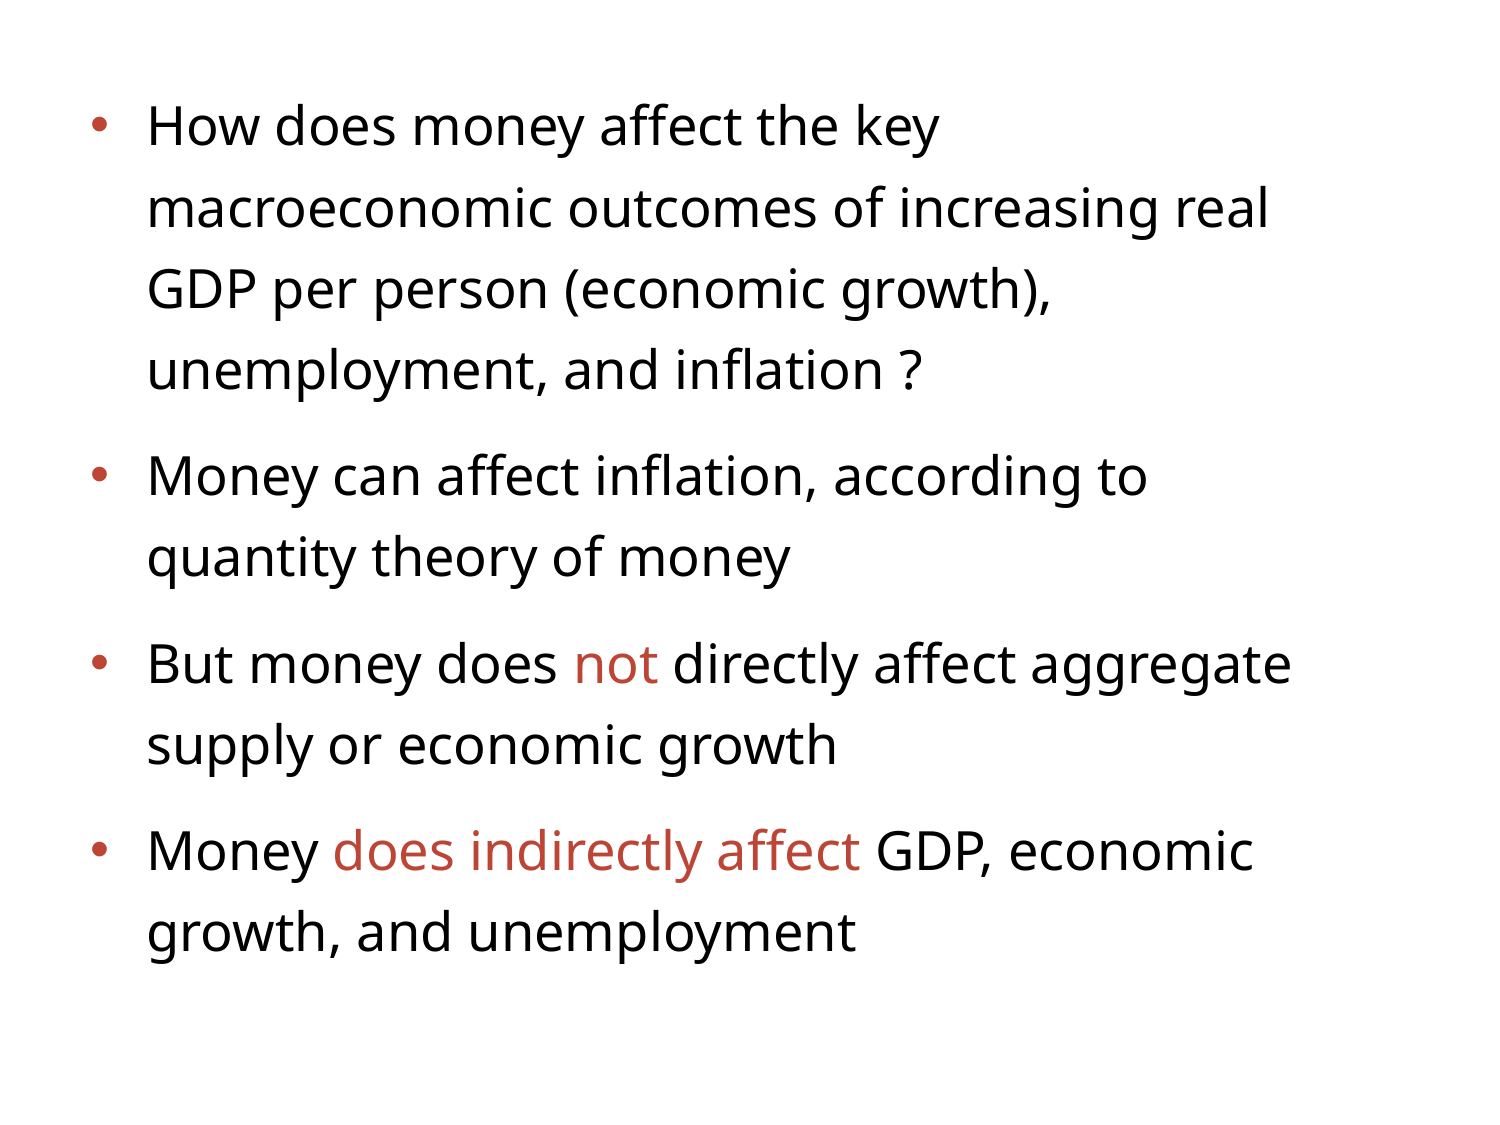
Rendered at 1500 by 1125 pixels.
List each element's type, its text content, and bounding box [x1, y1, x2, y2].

list How does money affect the key macroeconomic outcomes of increasing real GDP per person (economic growth), unemployment, and inflation ? Money can affect inflation, according to quantity theory of money But money does not directly affect aggregate supply or economic growth Money does indirectly affect GDP, economic growth, and unemployment [75, 68, 1329, 879]
